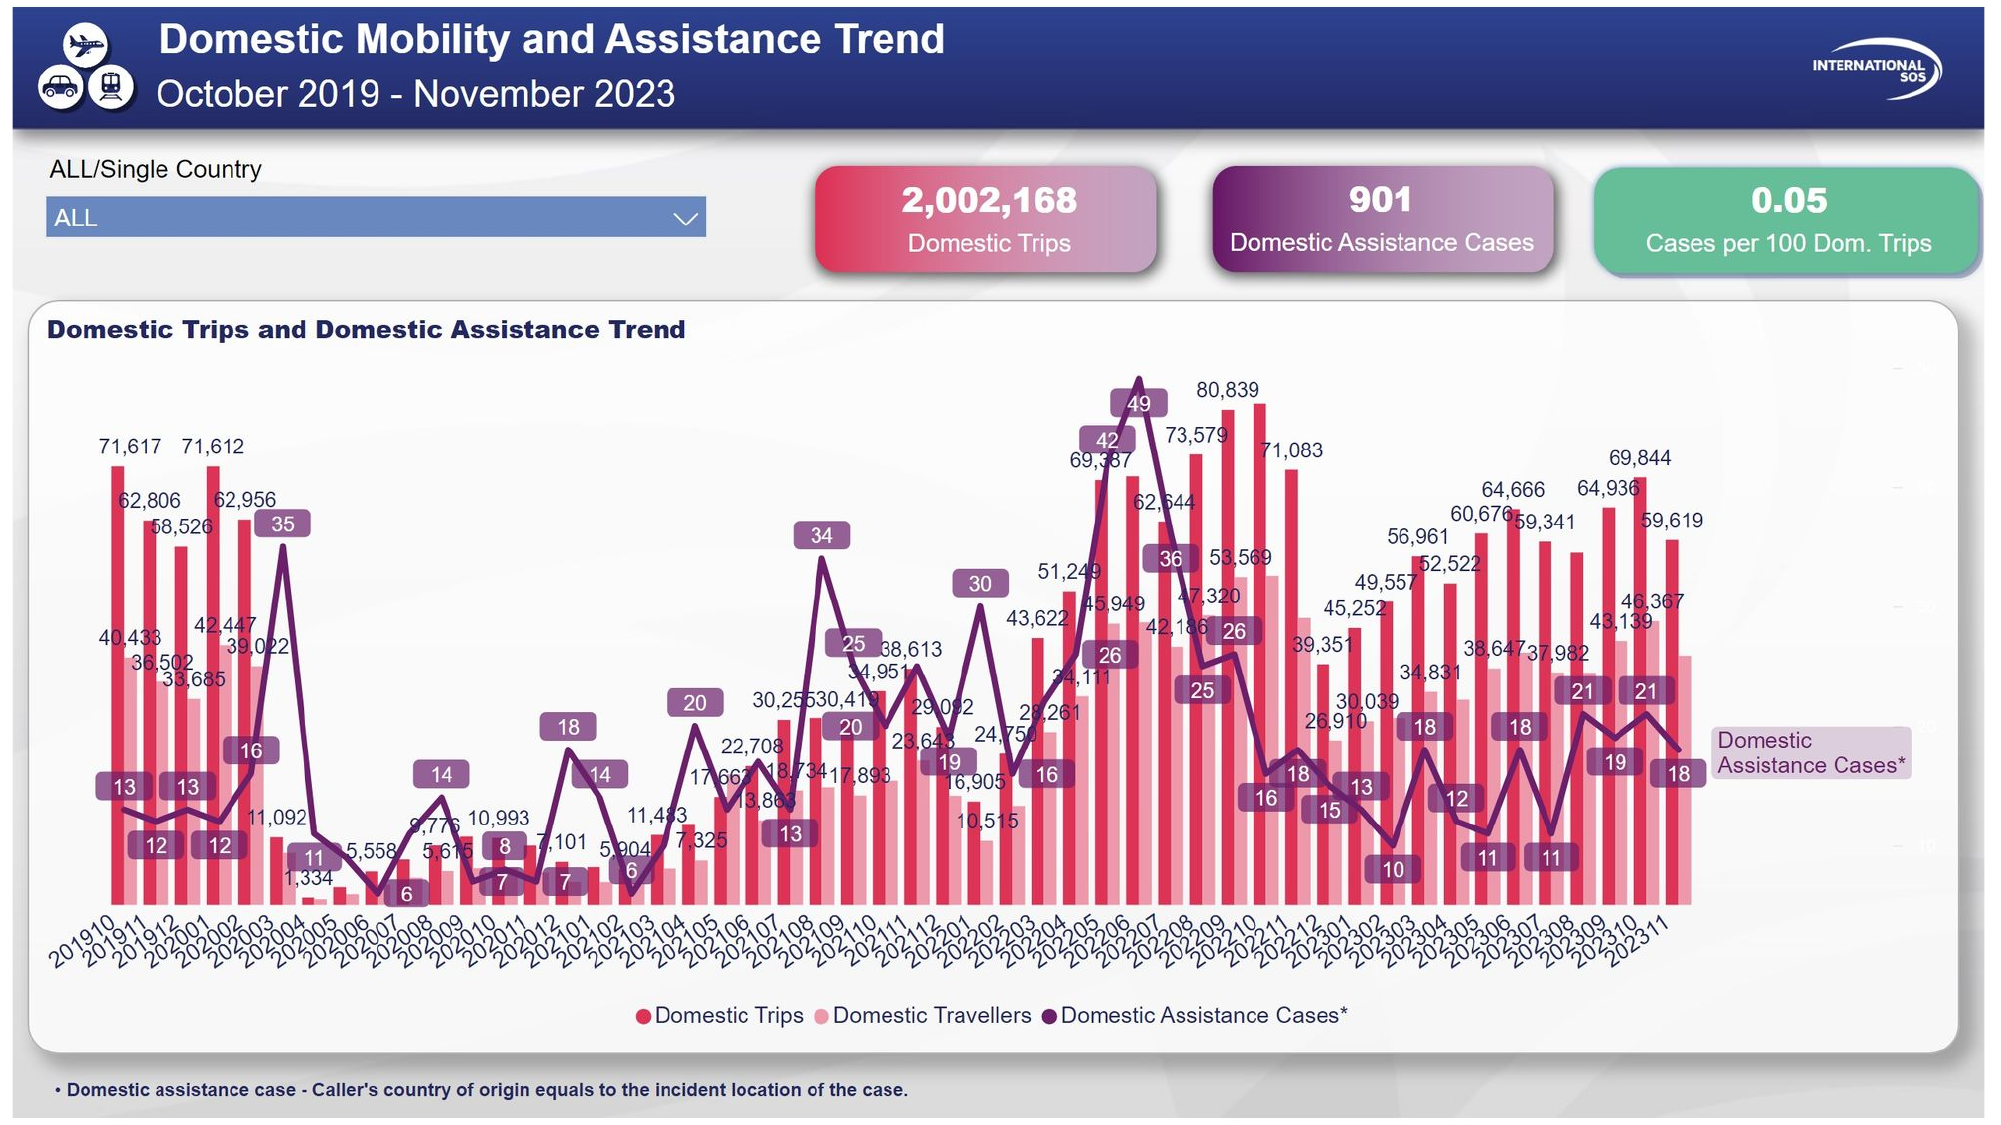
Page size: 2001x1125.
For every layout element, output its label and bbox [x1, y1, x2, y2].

text_box [12, 0, 1985, 1125]
